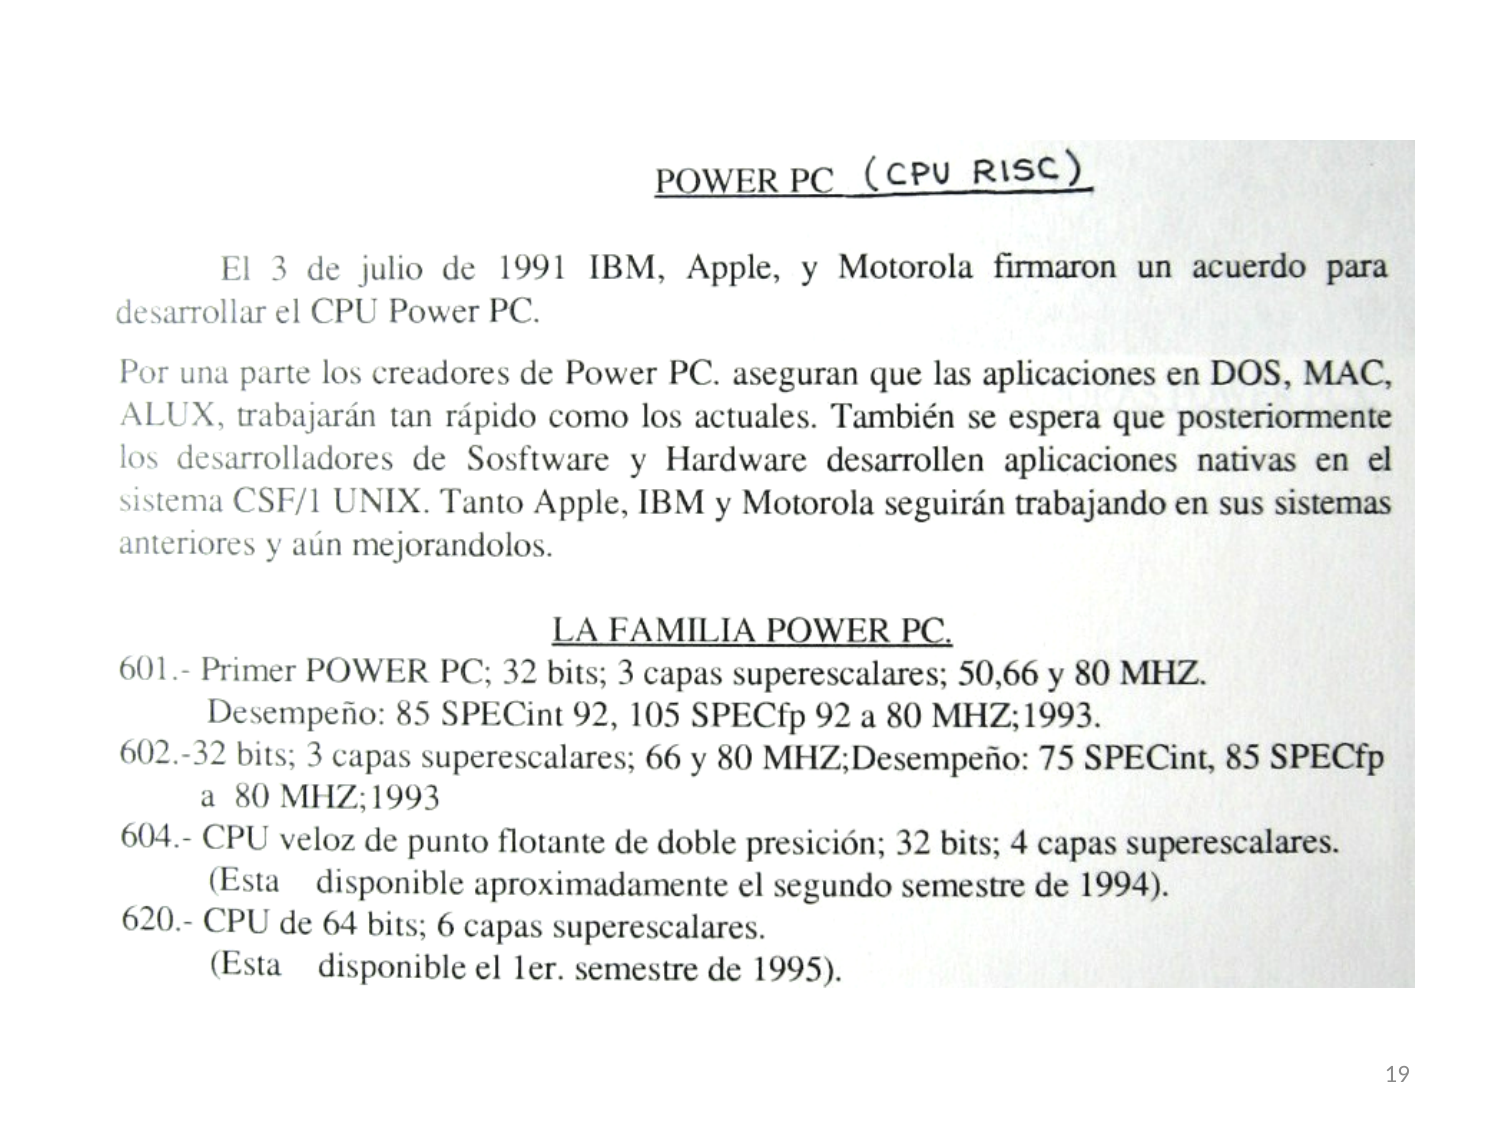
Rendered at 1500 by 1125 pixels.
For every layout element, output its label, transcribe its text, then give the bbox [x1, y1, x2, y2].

subtitle [70, 246, 1442, 1079]
picture [93, 140, 1415, 988]
slide_number 19 [1074, 1042, 1425, 1103]
